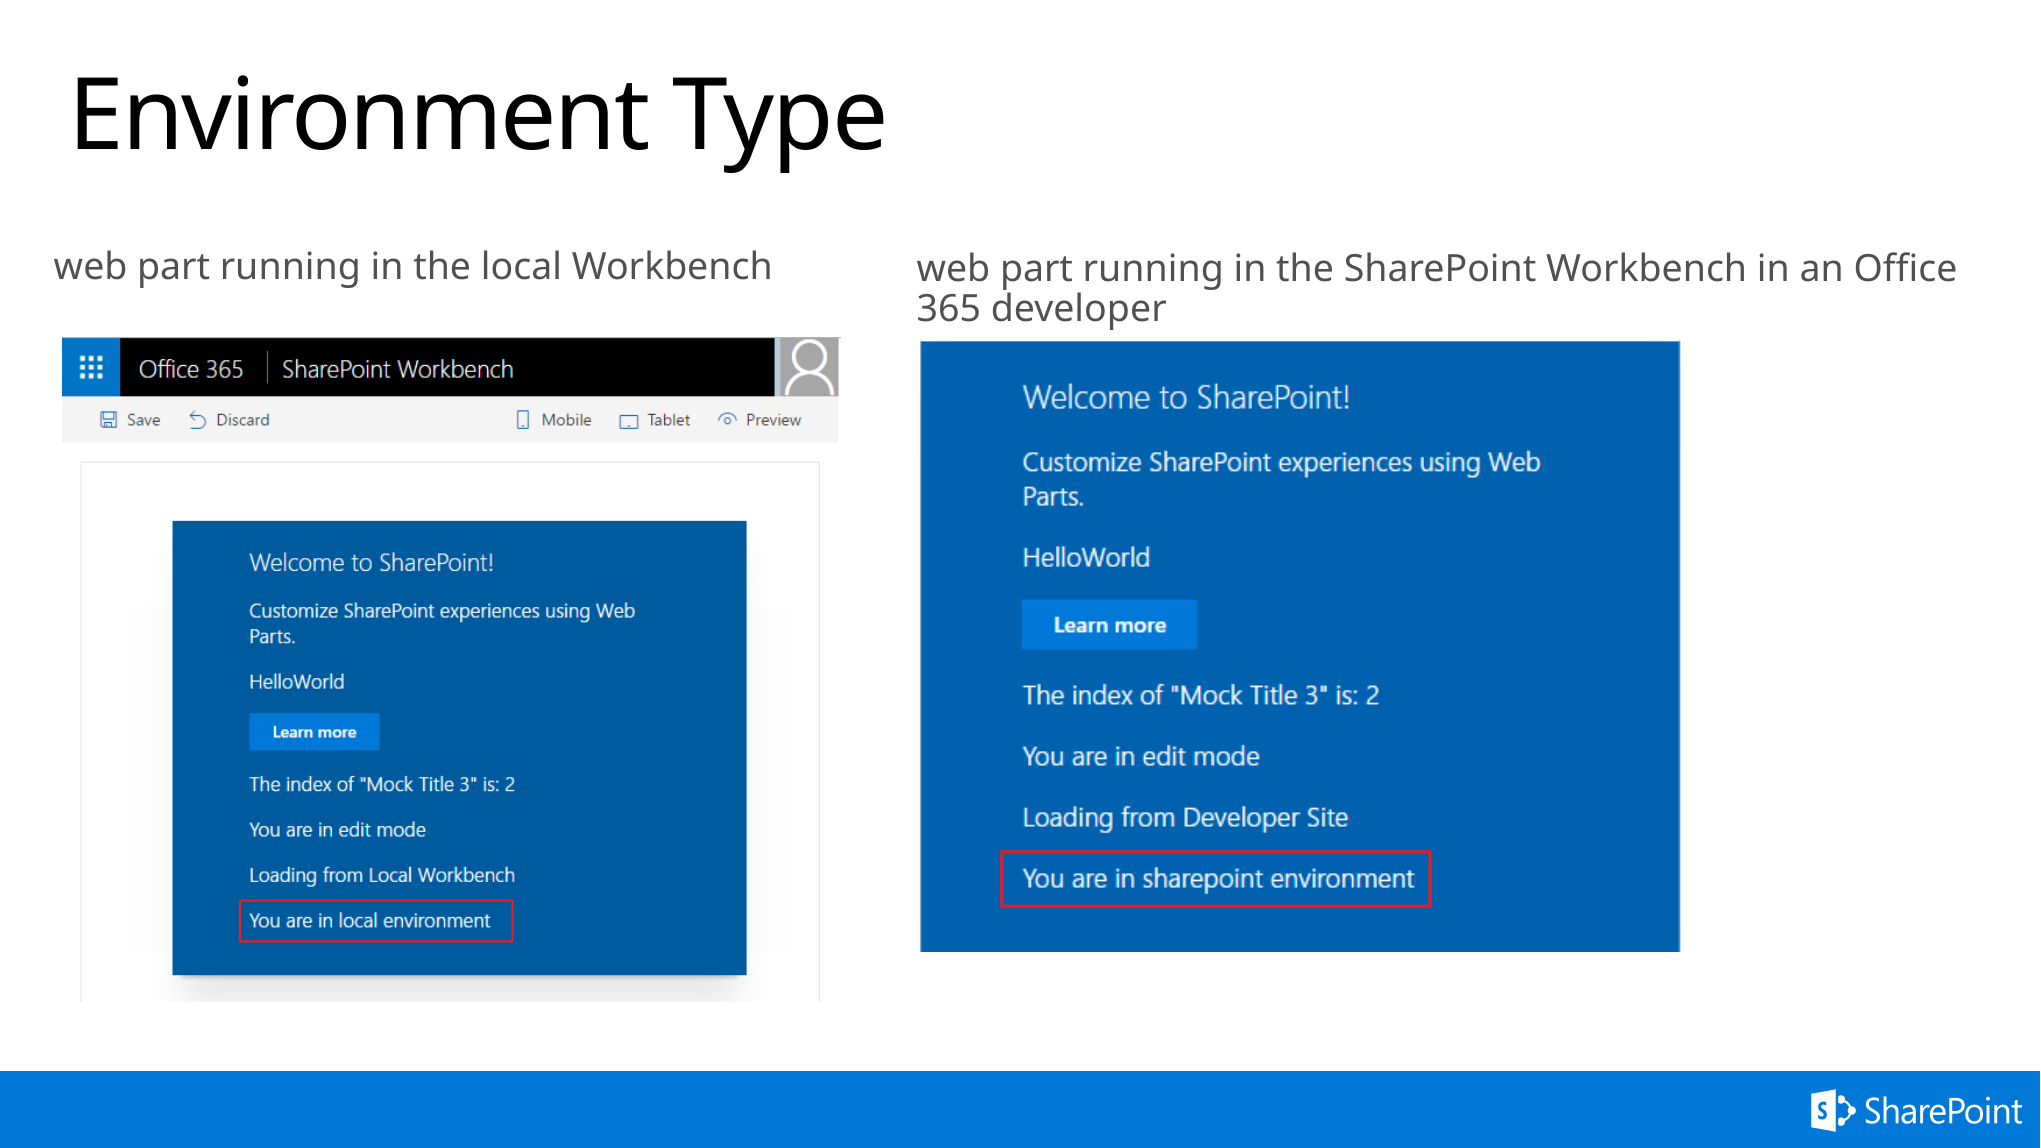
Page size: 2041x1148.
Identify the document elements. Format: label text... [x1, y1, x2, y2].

text_box web part running in the local Workbench [39, 240, 789, 296]
text_box web part running in the SharePoint Workbench in an Office 365 developer [901, 241, 1996, 337]
picture [61, 337, 841, 1002]
picture [918, 340, 1682, 952]
title Environment Type [45, 48, 1996, 199]
picture [1793, 1071, 2040, 1148]
